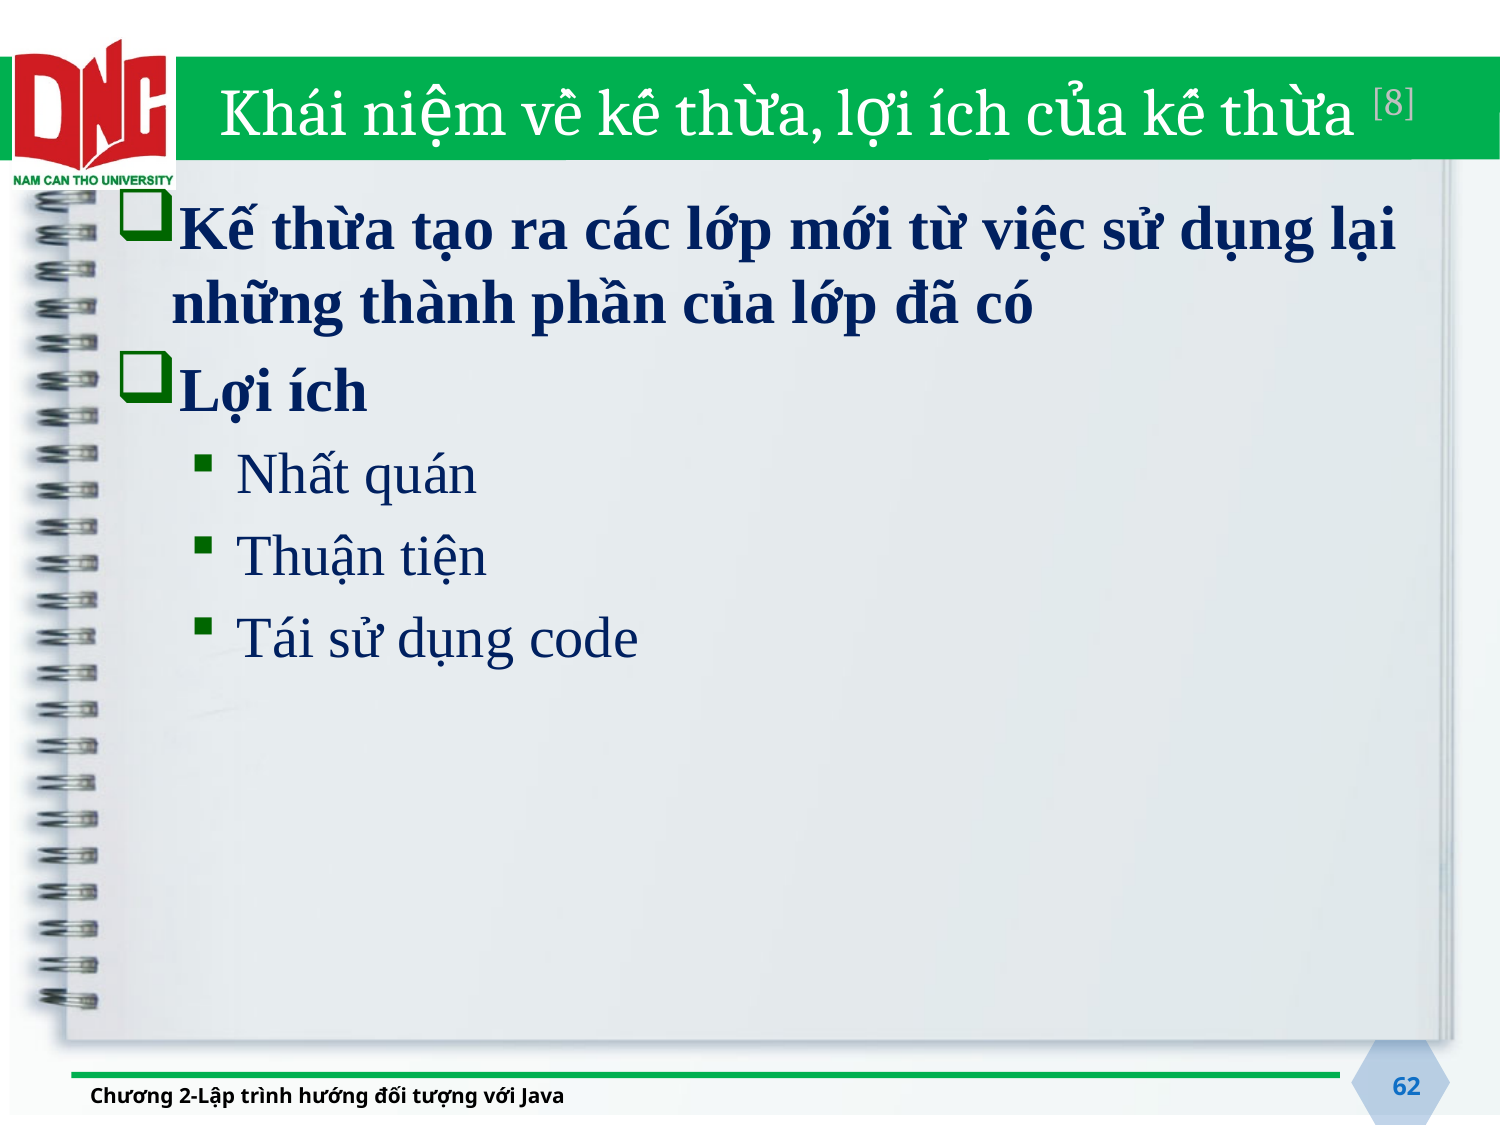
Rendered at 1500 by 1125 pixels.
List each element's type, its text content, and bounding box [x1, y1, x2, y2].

picture [9, 37, 1500, 1115]
slide_number Chương 2-Lập trình hướng đối tượng với Java [75, 1074, 713, 1116]
slide_number 62 [1350, 1062, 1436, 1104]
title Khái niệm về kế thừa, lợi ích của kế thừa [8] [187, 62, 1449, 155]
list Kế thừa tạo ra các lớp mới từ việc sử dụng lại những thành phần của lớp đã có Lợi ích Nhất quán Thuận tiện Tái sử dụng code [99, 179, 1436, 1041]
